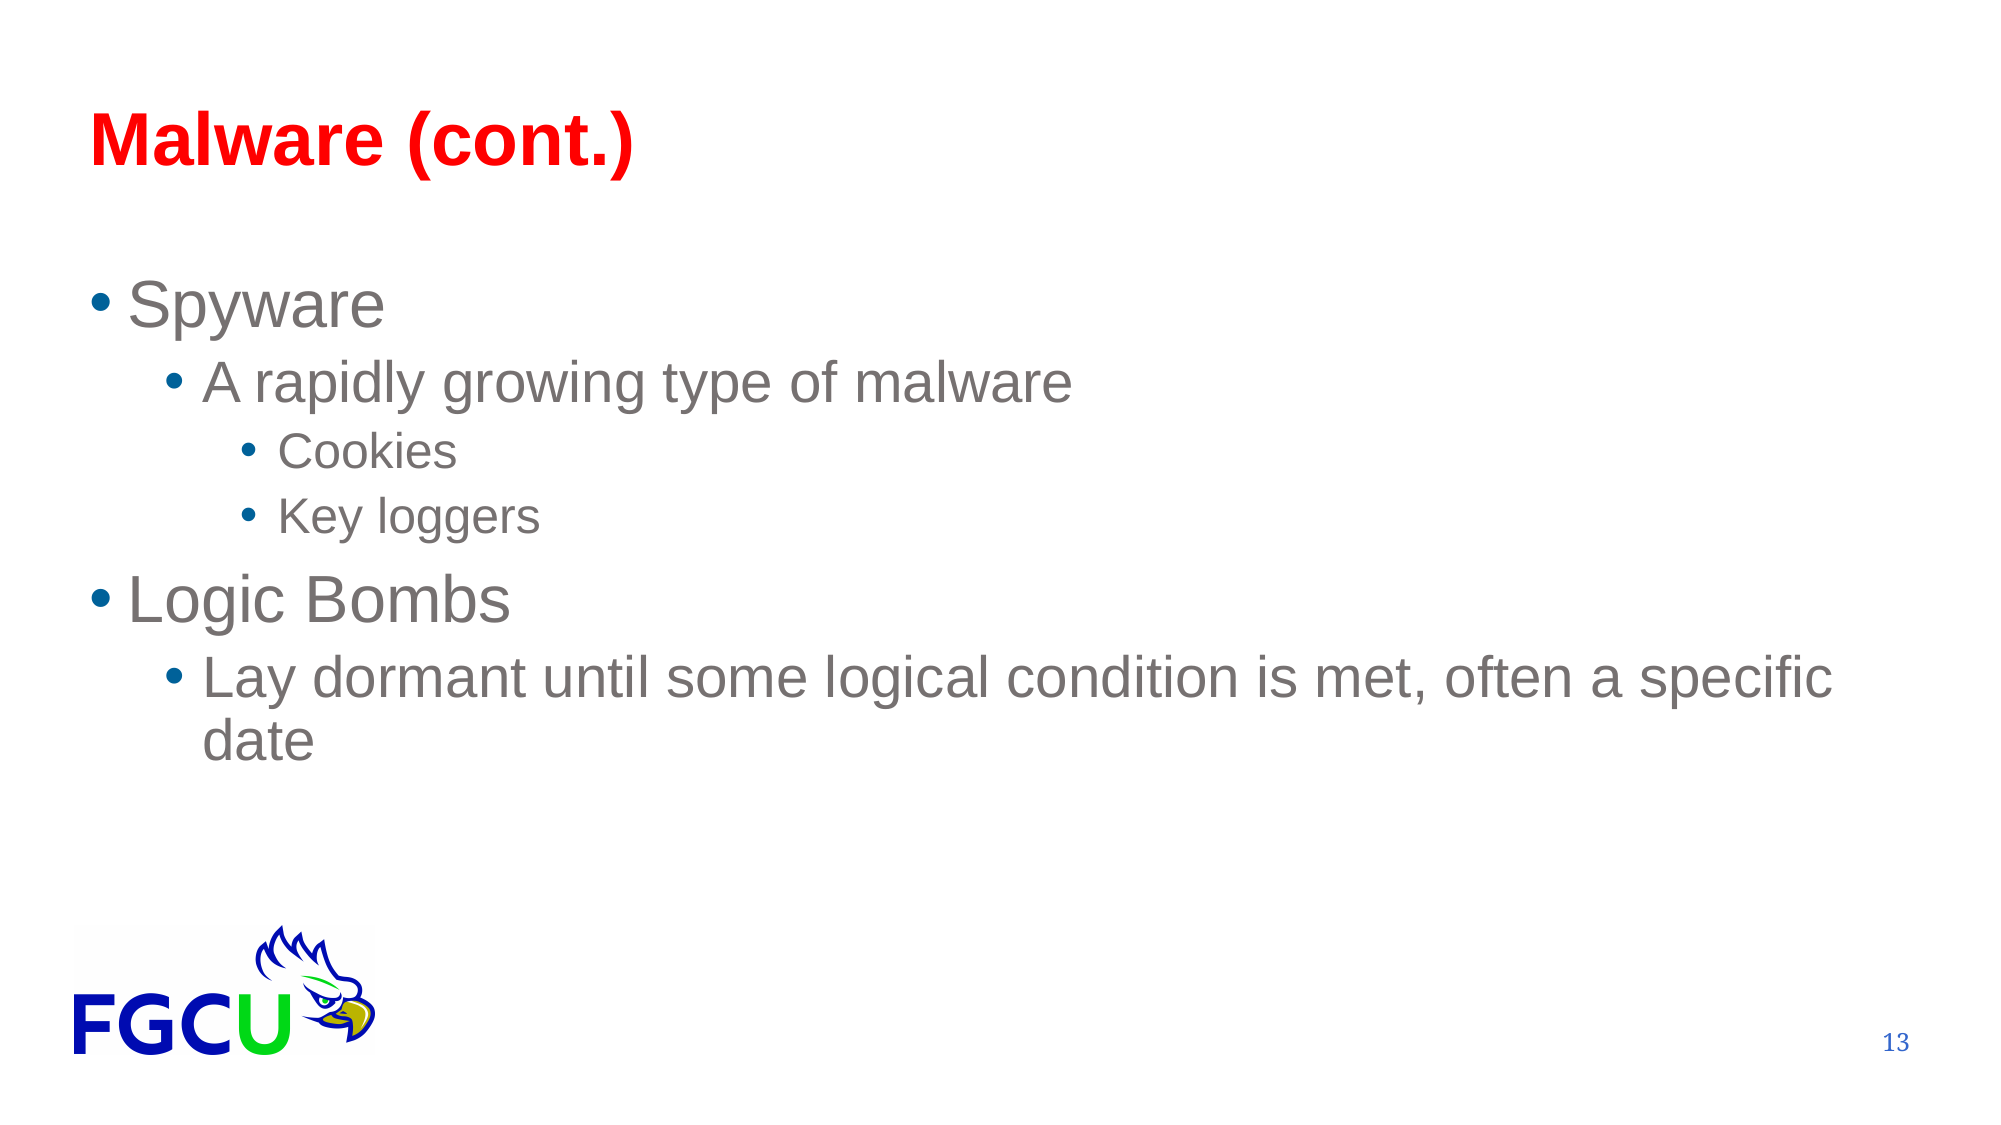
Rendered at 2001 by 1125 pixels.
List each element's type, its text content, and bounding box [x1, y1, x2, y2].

slide_number 13 [1484, 1018, 1925, 1064]
picture [74, 925, 375, 1055]
list Spyware A rapidly growing type of malware Cookies Key loggers Logic Bombs Lay dormant until some logical condition is met, often a specific date [75, 262, 1925, 900]
title Malware (cont.) [75, 93, 1925, 215]
